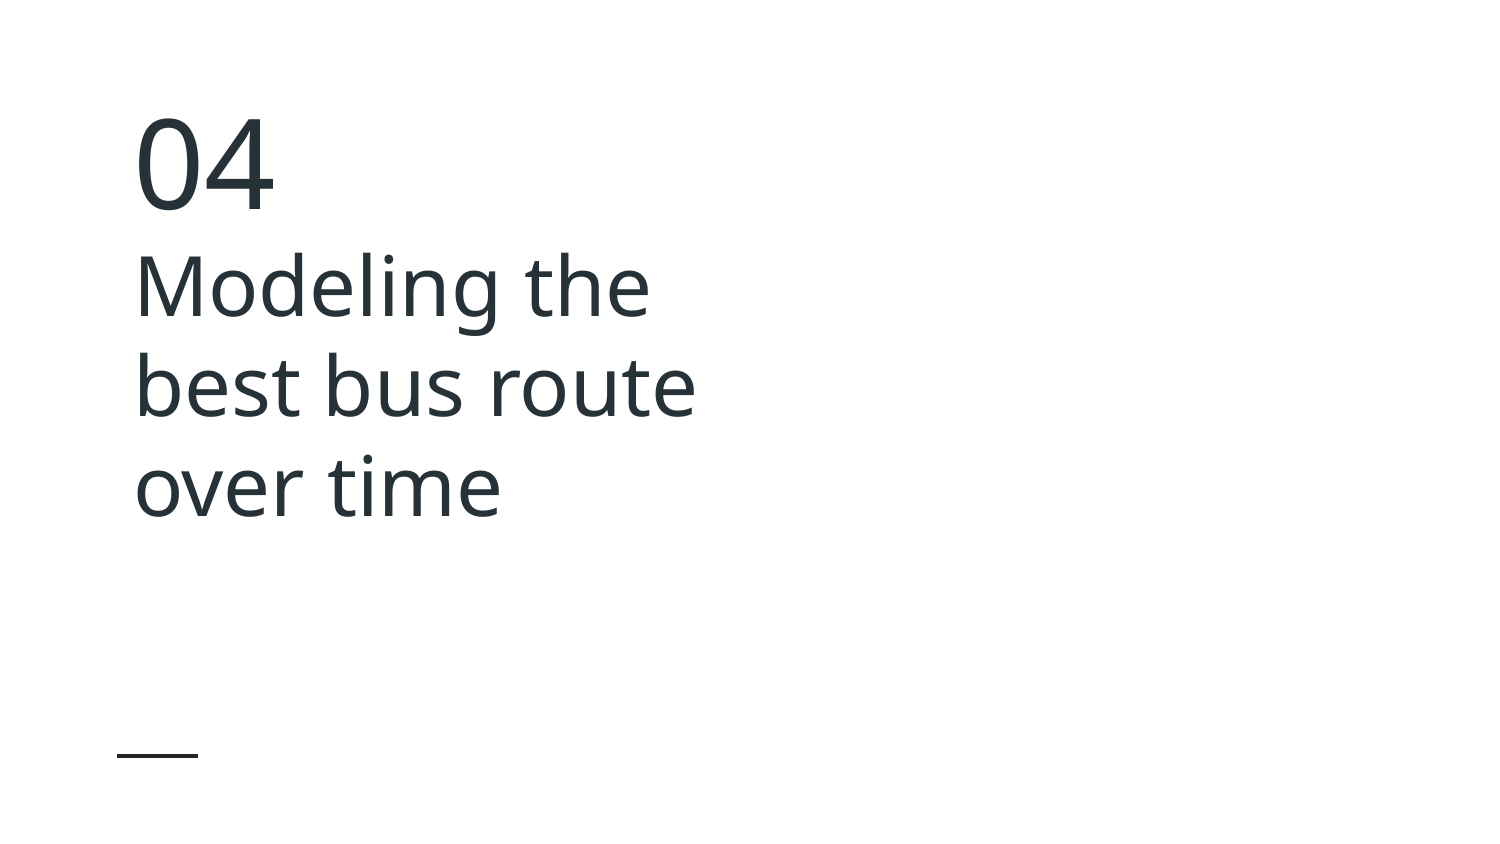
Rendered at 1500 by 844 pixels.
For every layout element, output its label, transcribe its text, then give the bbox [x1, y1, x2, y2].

title 04 [118, 87, 857, 231]
title Modeling the best bus route over time [118, 318, 857, 548]
